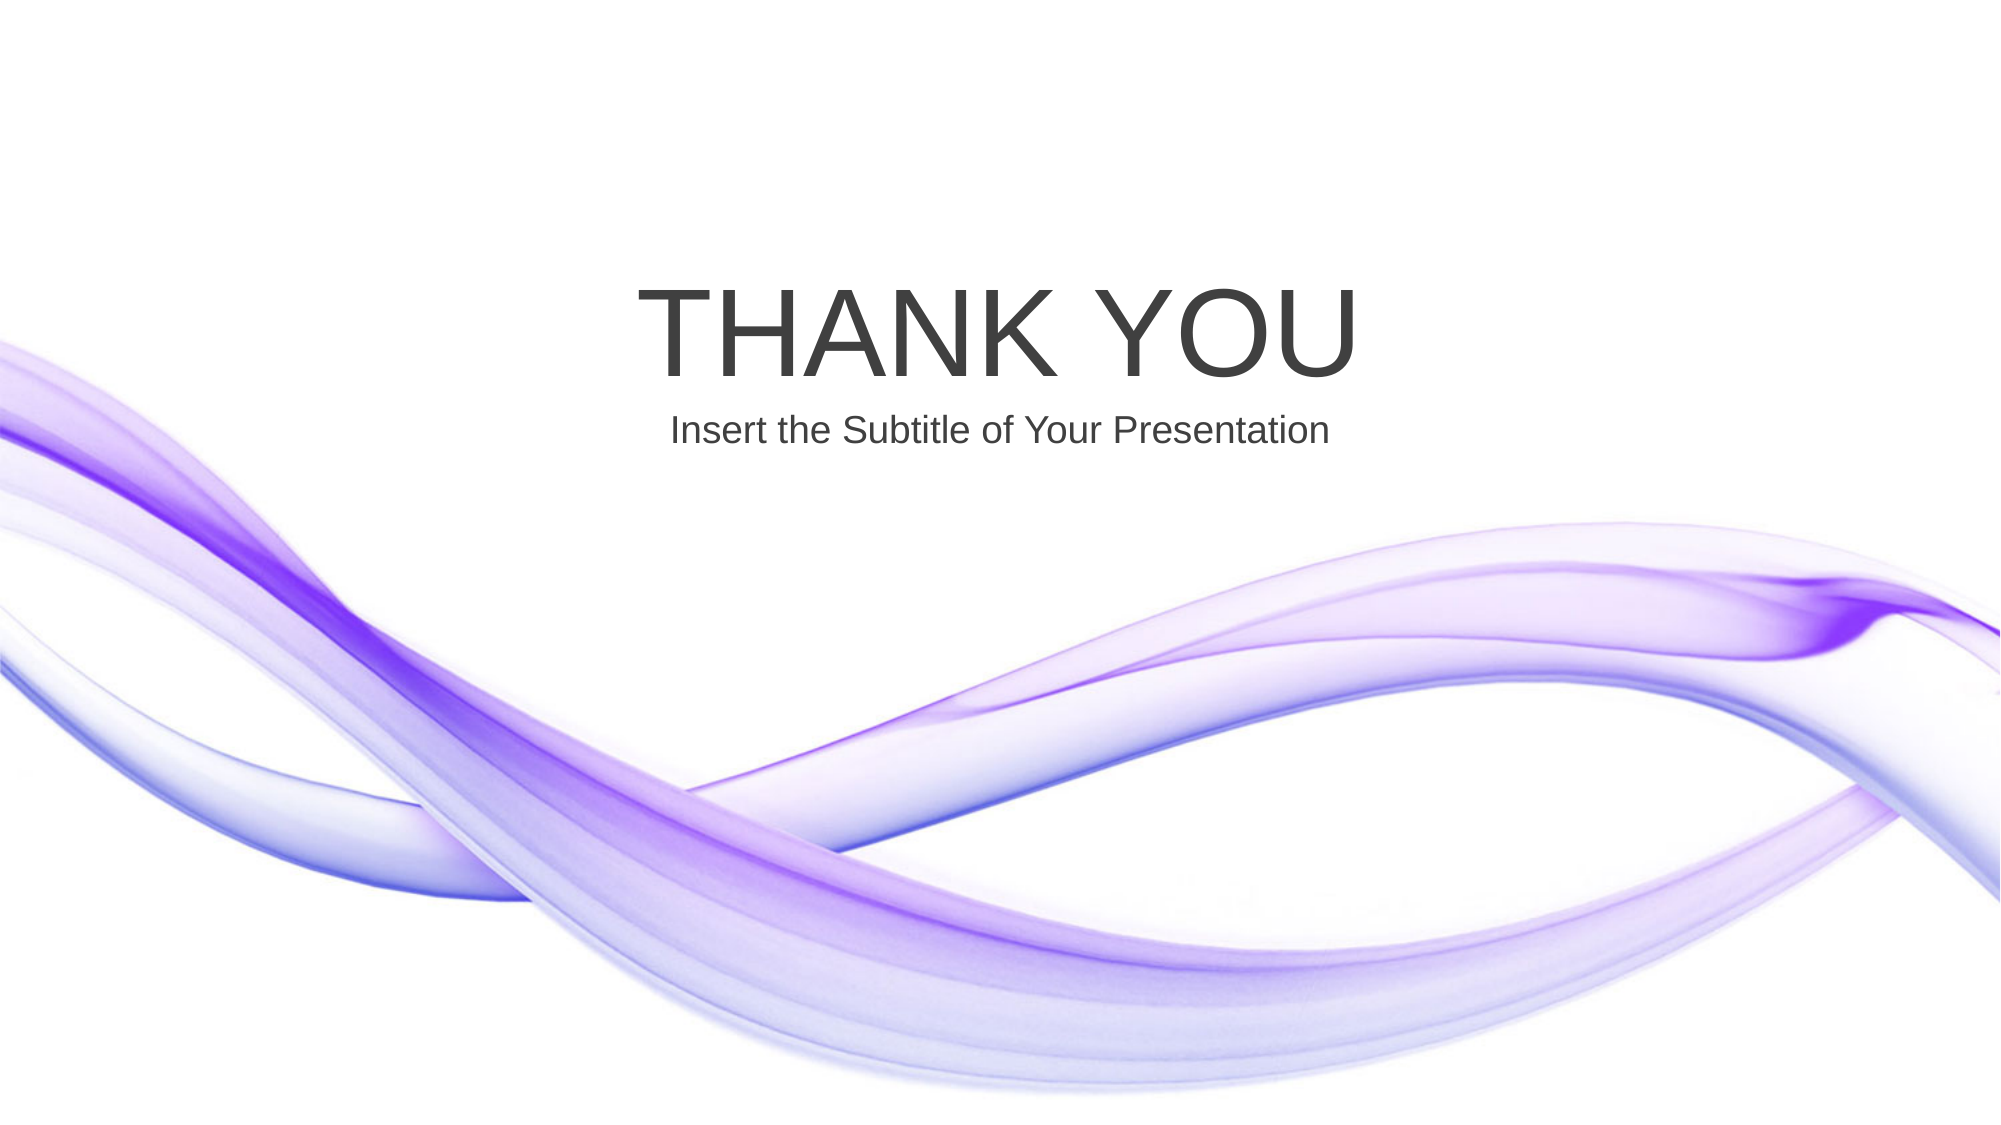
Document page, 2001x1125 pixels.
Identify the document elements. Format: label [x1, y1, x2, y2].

picture [0, 0, 2001, 1125]
text_box [0, 243, 2000, 460]
